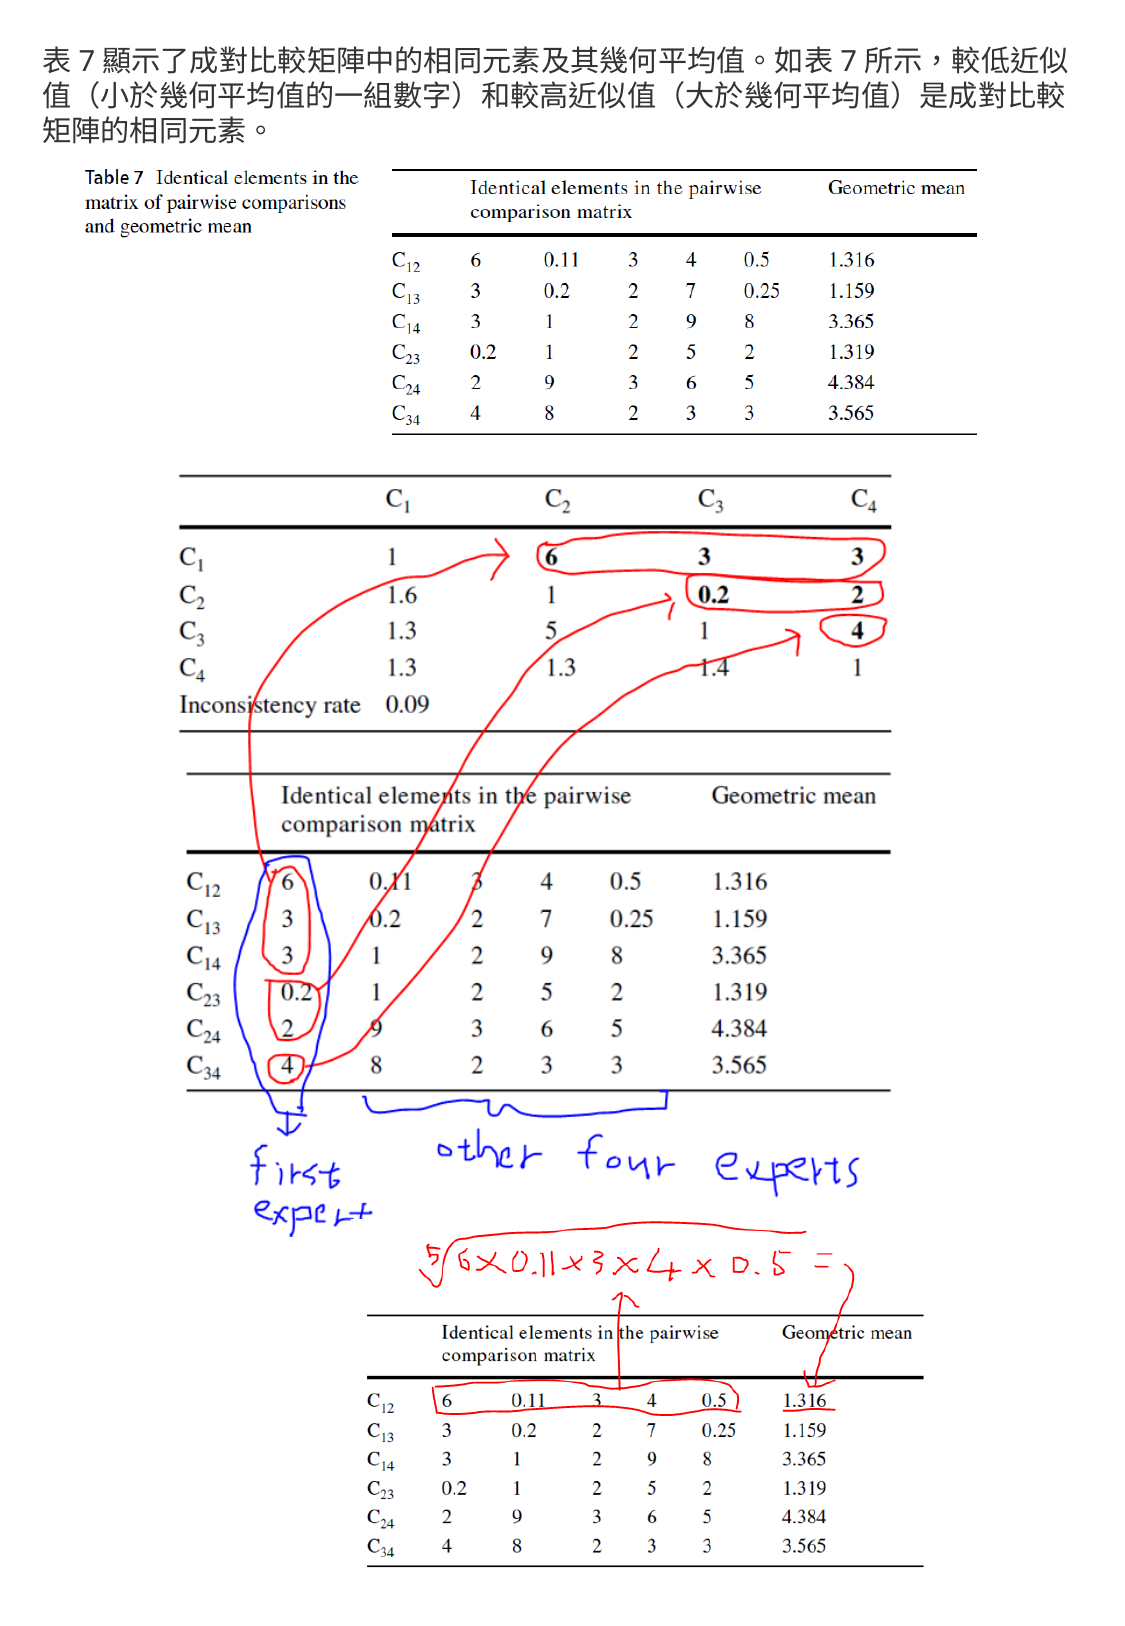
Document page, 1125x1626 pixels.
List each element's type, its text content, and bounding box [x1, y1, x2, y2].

picture [73, 155, 1001, 1591]
text_box 表7顯示了成對比較矩陣中的相同元素及其幾何平均值。如表7所示，較低近似值（小於幾何平均值的一組數字）和較高近似值（大於幾何平均值）是成對比較矩陣的相同元素。 [27, 34, 1088, 155]
